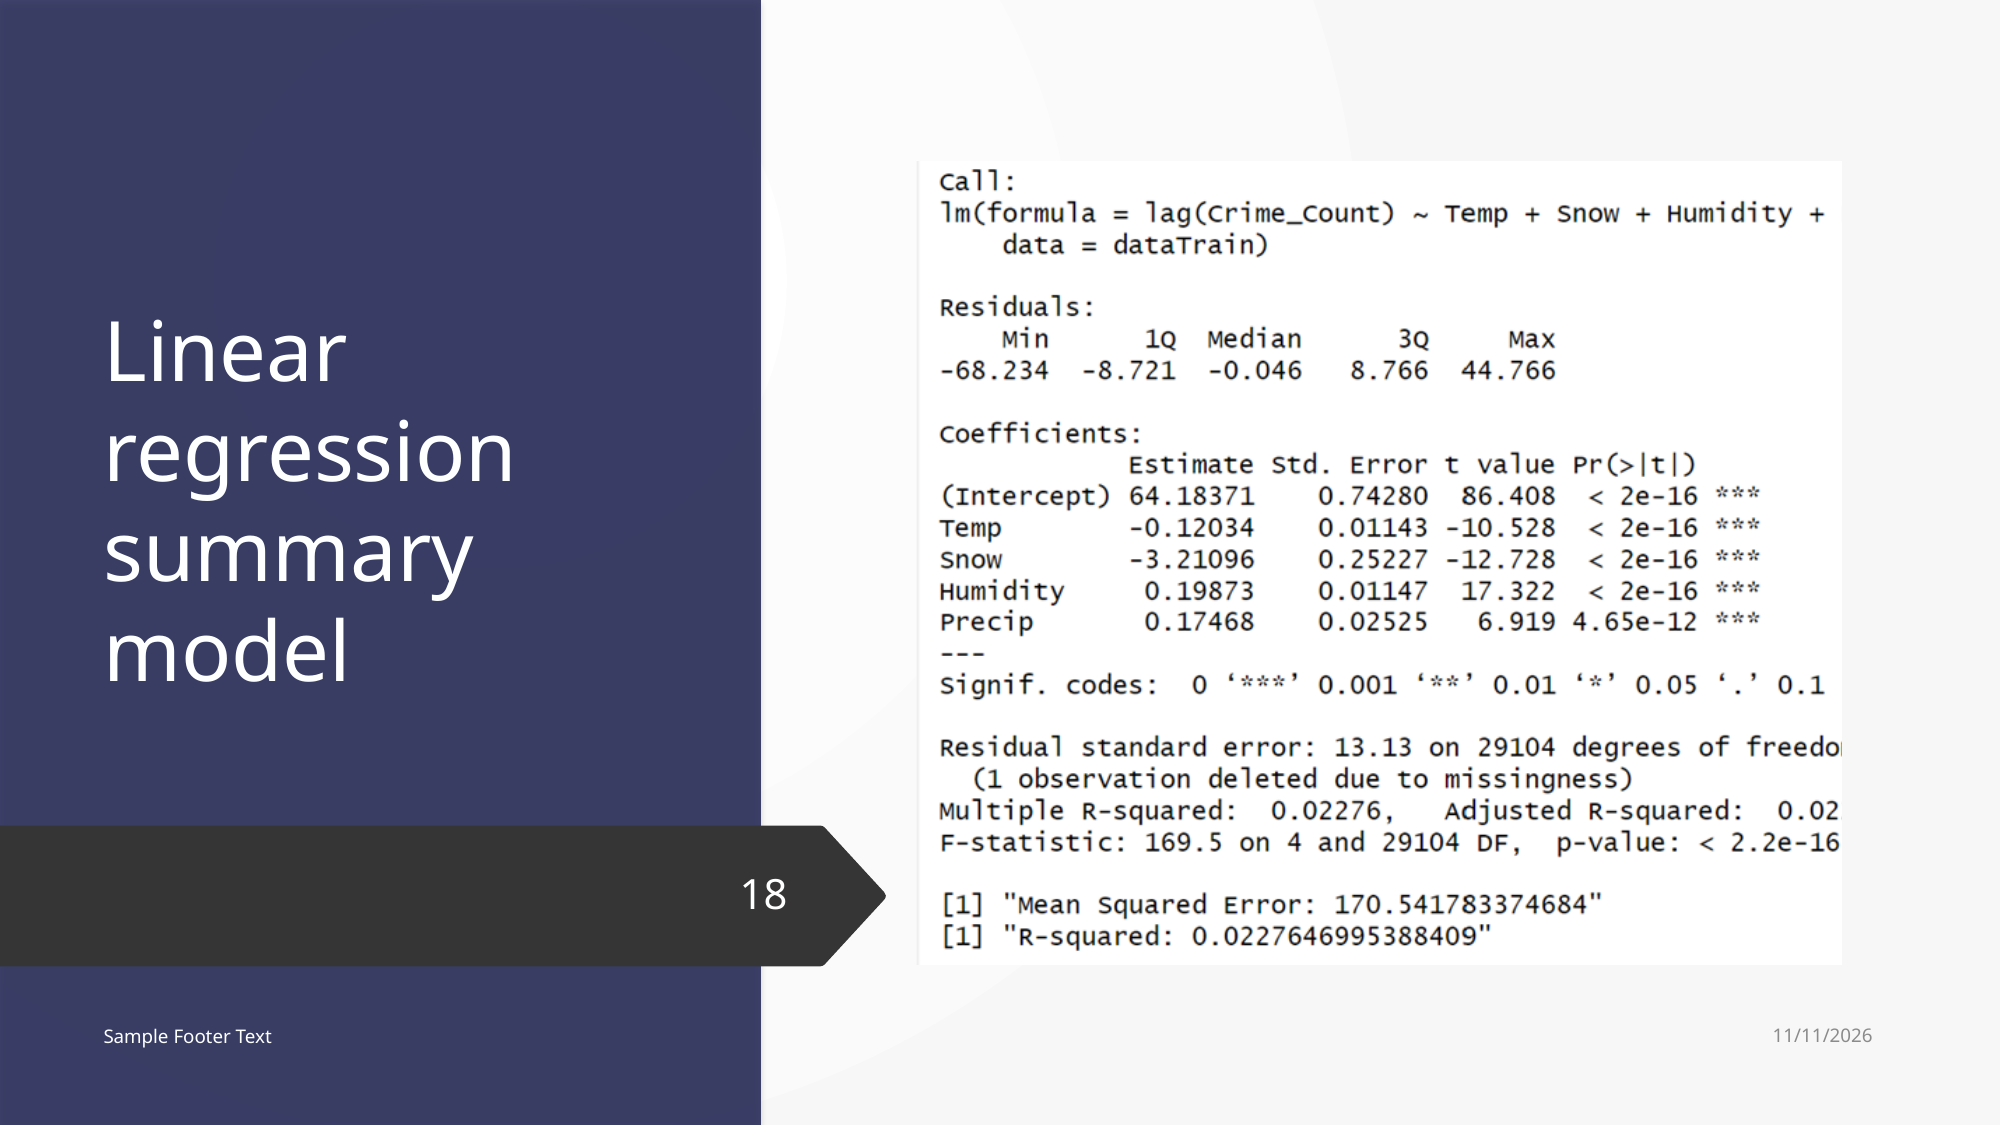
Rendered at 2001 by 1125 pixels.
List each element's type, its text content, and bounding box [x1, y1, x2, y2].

footer Sample Footer Text [88, 1006, 650, 1067]
text_box [0, 0, 762, 825]
title Linear regression summary model [88, 158, 709, 806]
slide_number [1699, 1005, 1888, 1067]
text_box [0, 967, 762, 1125]
picture [916, 160, 1843, 966]
text_box [762, 0, 2000, 1125]
slide_number 18 [695, 853, 803, 939]
text_box [0, 825, 886, 967]
